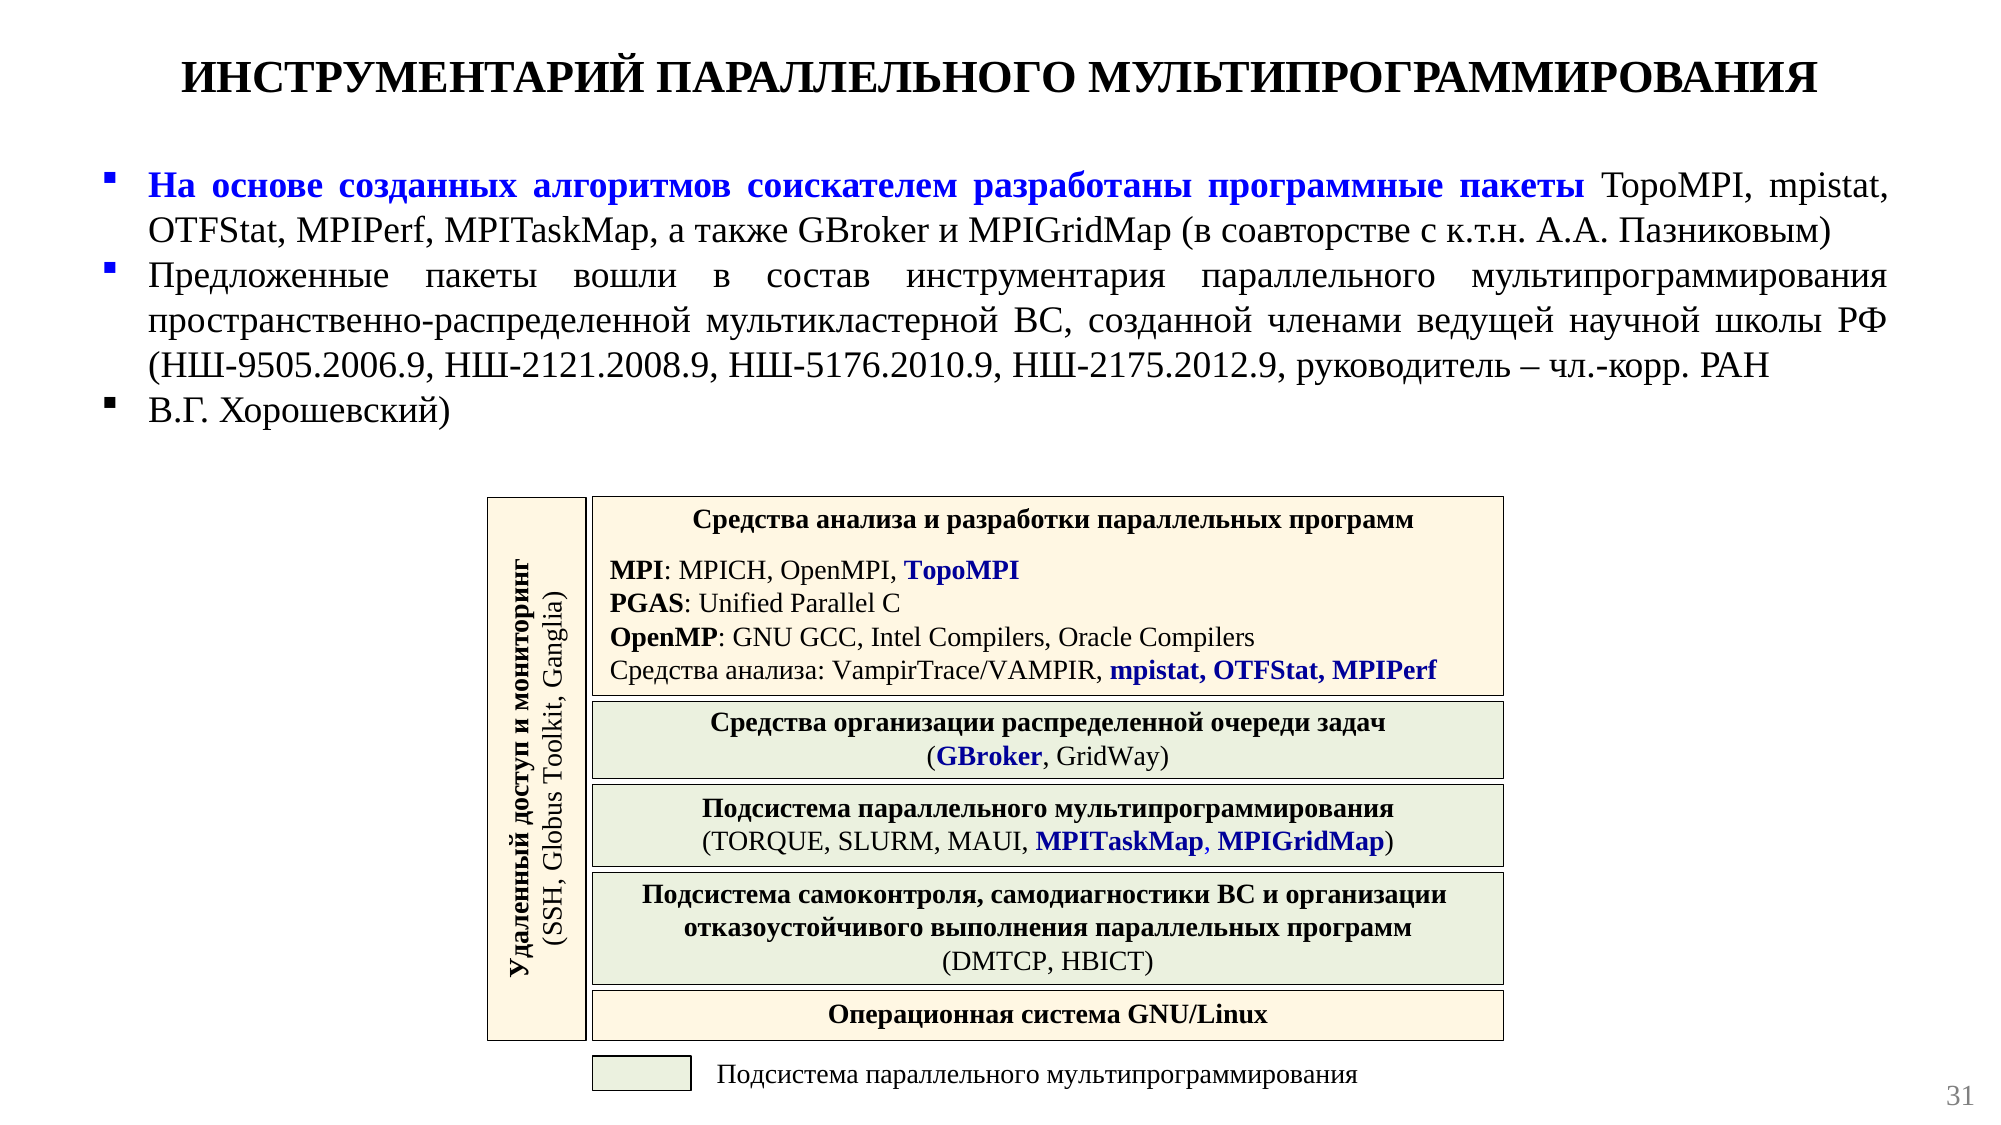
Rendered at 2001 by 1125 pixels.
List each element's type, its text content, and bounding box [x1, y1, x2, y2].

text_box ИНСТРУМЕНТАРИЙ ПАРАЛЛЕЛЬНОГО МУЛЬТИПРОГРАММИРОВАНИЯ [0, 47, 2000, 103]
picture [484, 493, 1507, 1094]
text_box <number> [1899, 1063, 1991, 1124]
text_box На основе созданных алгоритмов соискателем разработаны программные пакеты TopoMPI, mpistat, OTFStat, MPIPerf, MPITaskMap, а также GBroker и MPIGridMap (в соавторстве с к.т.н. А.А. Пазниковым) Предложенные пакеты вошли в состав инструментария параллельного мультипрограммирования пространственно-распределенной мультикластерной ВС, созданной членами ведущей научной школы РФ (НШ-9505.2006.9, НШ-2121.2008.9, НШ-5176.2010.9, НШ-2175.2012.9, руководитель – чл.-корр. РАН В.Г. Хорошевский) [86, 152, 1905, 463]
